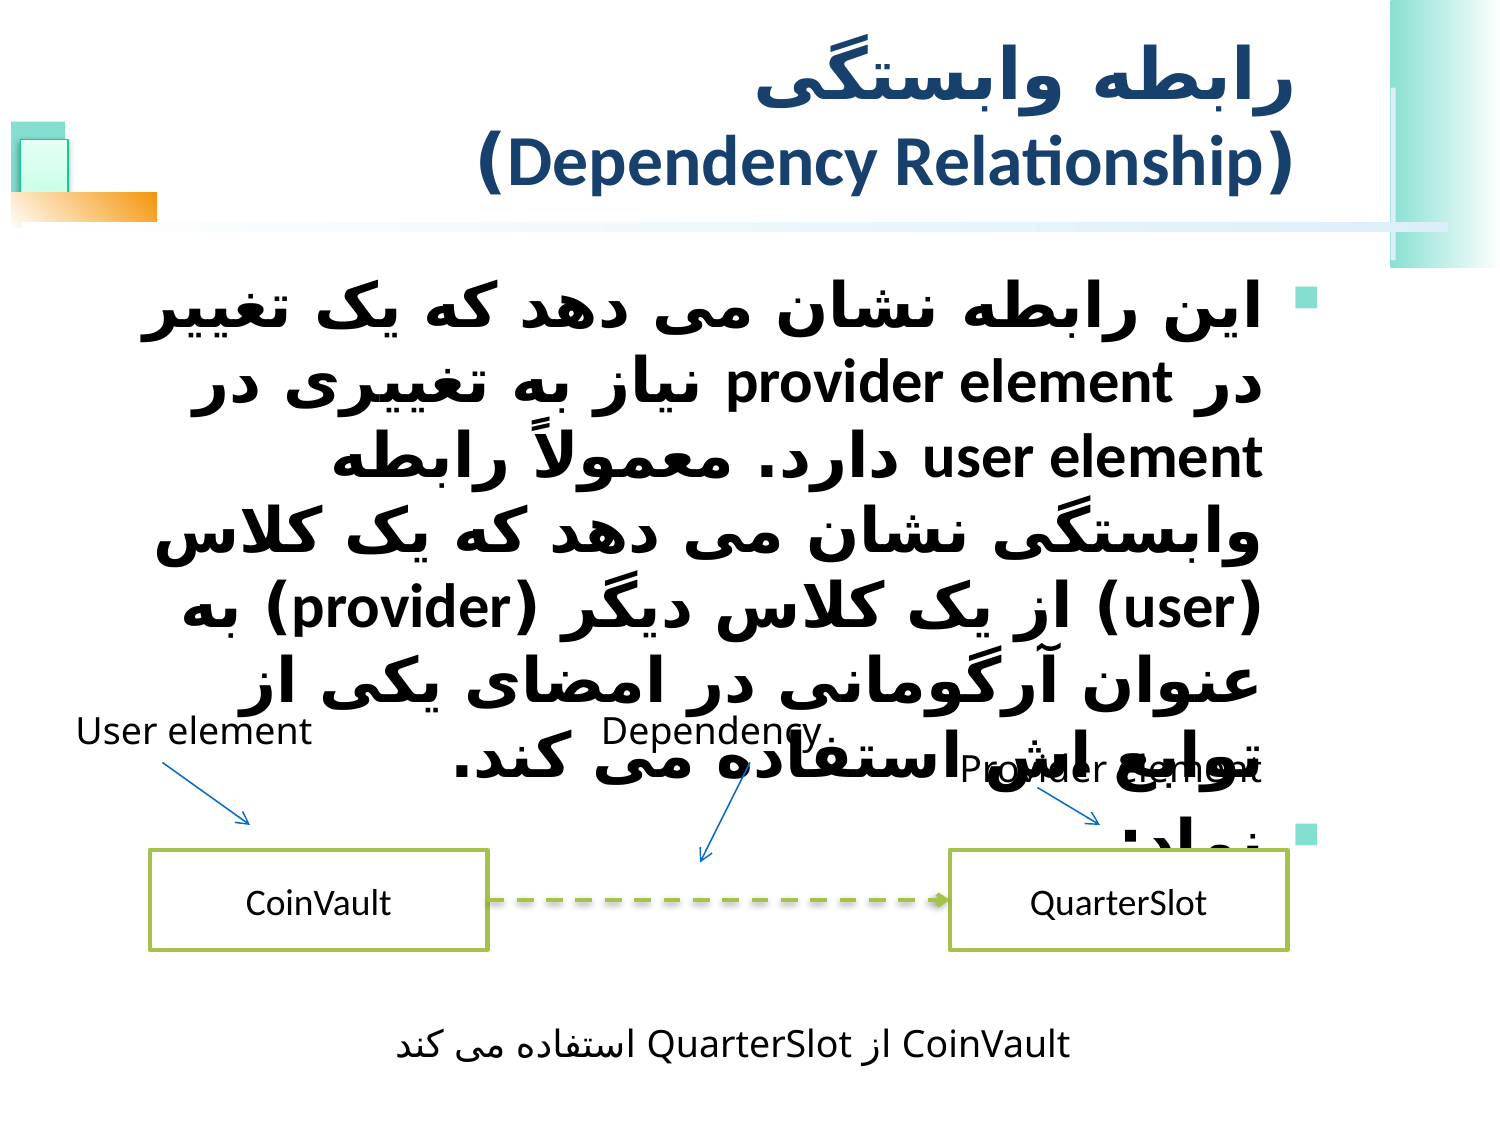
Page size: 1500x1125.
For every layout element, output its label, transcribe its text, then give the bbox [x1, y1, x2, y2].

text_box Provider element [944, 737, 1278, 798]
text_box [162, 762, 251, 826]
text_box User element [60, 699, 328, 760]
list این رابطه نشان می دهد که یک تغییر در provider element نیاز به تغییری در user element دارد. معمولاً رابطه وابستگی نشان می دهد که یک کلاس (user) از یک کلاس دیگر (provider) به عنوان آرگومانی در امضای یکی از توابع اش استفاده می کند. نماد: [58, 257, 1337, 1044]
text_box CoinVault از QuarterSlot استفاده می کند [380, 1012, 1086, 1073]
text_box CoinVault [148, 848, 490, 952]
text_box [674, 787, 776, 838]
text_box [1037, 787, 1101, 826]
title رابطه وابستگی (Dependency Relationship) [46, 19, 1313, 208]
text_box QuarterSlot [948, 848, 1290, 952]
text_box Dependency [586, 699, 847, 760]
